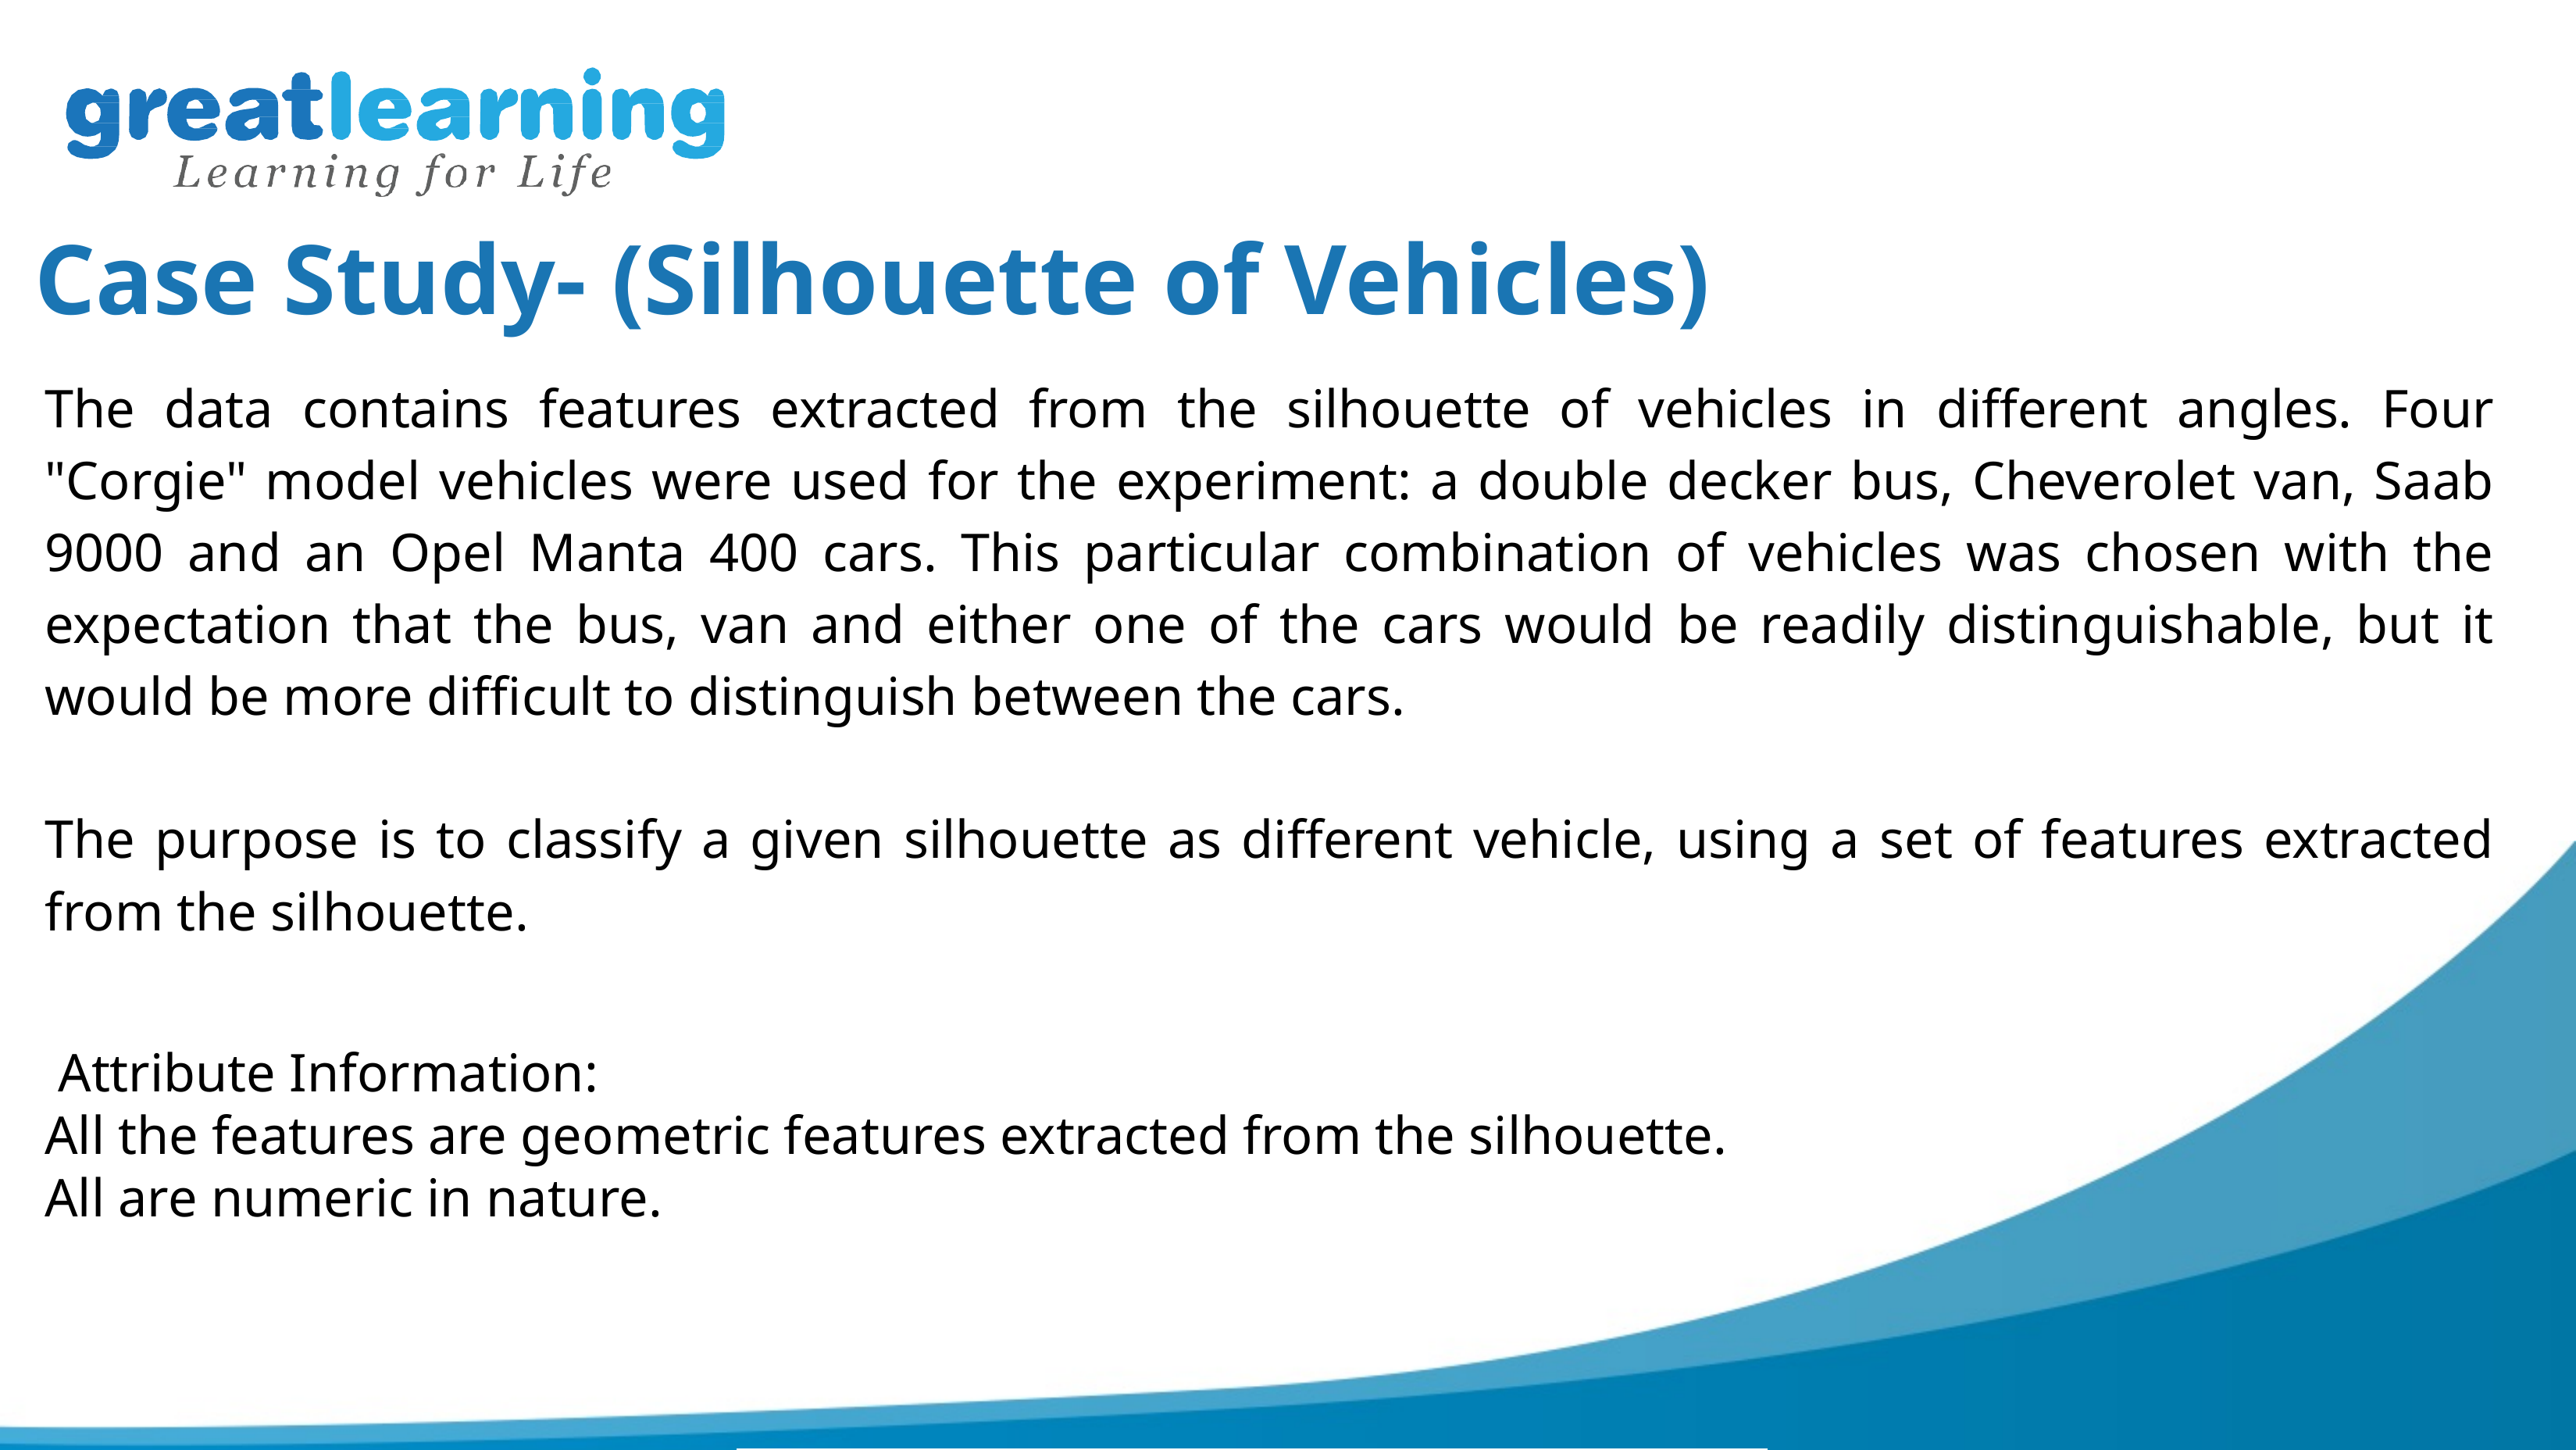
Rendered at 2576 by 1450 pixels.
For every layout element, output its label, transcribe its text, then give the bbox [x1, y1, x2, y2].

text_box [416, 88, 470, 141]
text_box [445, 165, 467, 188]
text_box [167, 88, 220, 141]
text_box [293, 165, 316, 188]
text_box [480, 88, 519, 140]
text_box [359, 88, 412, 141]
text_box [225, 88, 279, 141]
text_box [476, 165, 495, 188]
text_box [331, 154, 337, 160]
text_box [582, 88, 602, 140]
text_box [562, 153, 592, 197]
text_box [516, 155, 544, 187]
text_box [344, 165, 368, 188]
text_box [416, 153, 446, 197]
text_box [66, 88, 120, 159]
title Case Study- (Silhouette of Vehicles) [33, 217, 2081, 354]
text_box [583, 67, 601, 86]
text_box [331, 71, 351, 140]
text_box [266, 165, 286, 188]
text_box [612, 88, 664, 140]
text_box [375, 165, 399, 197]
text_box [558, 154, 564, 160]
text_box [325, 165, 336, 188]
text_box [282, 72, 323, 140]
text_box [234, 165, 258, 188]
text_box [551, 165, 562, 188]
text_box [208, 165, 227, 188]
text_box [173, 155, 200, 187]
text_box [520, 88, 573, 140]
text_box [129, 88, 167, 140]
text_box The data contains features extracted from the silhouette of vehicles in different angles. Four "Corgie" model vehicles were used for the experiment: a double decker bus, Cheverolet van, Saab 9000 and an Opel Manta 400 cars. This particular combination of vehicles was chosen with the expectation that the bus, van and either one of the cars would be readily distinguishable, but it would be more difficult to distinguish between the cars. The purpose is to classify a given silhouette as different vehicle, using a set of features extracted from the silhouette. Attribute Information: All the features are geometric features extracted from the silhouette. All are numeric in nature. [33, 354, 2509, 838]
picture [0, 745, 2576, 1445]
text_box [671, 88, 725, 159]
text_box [591, 165, 611, 188]
